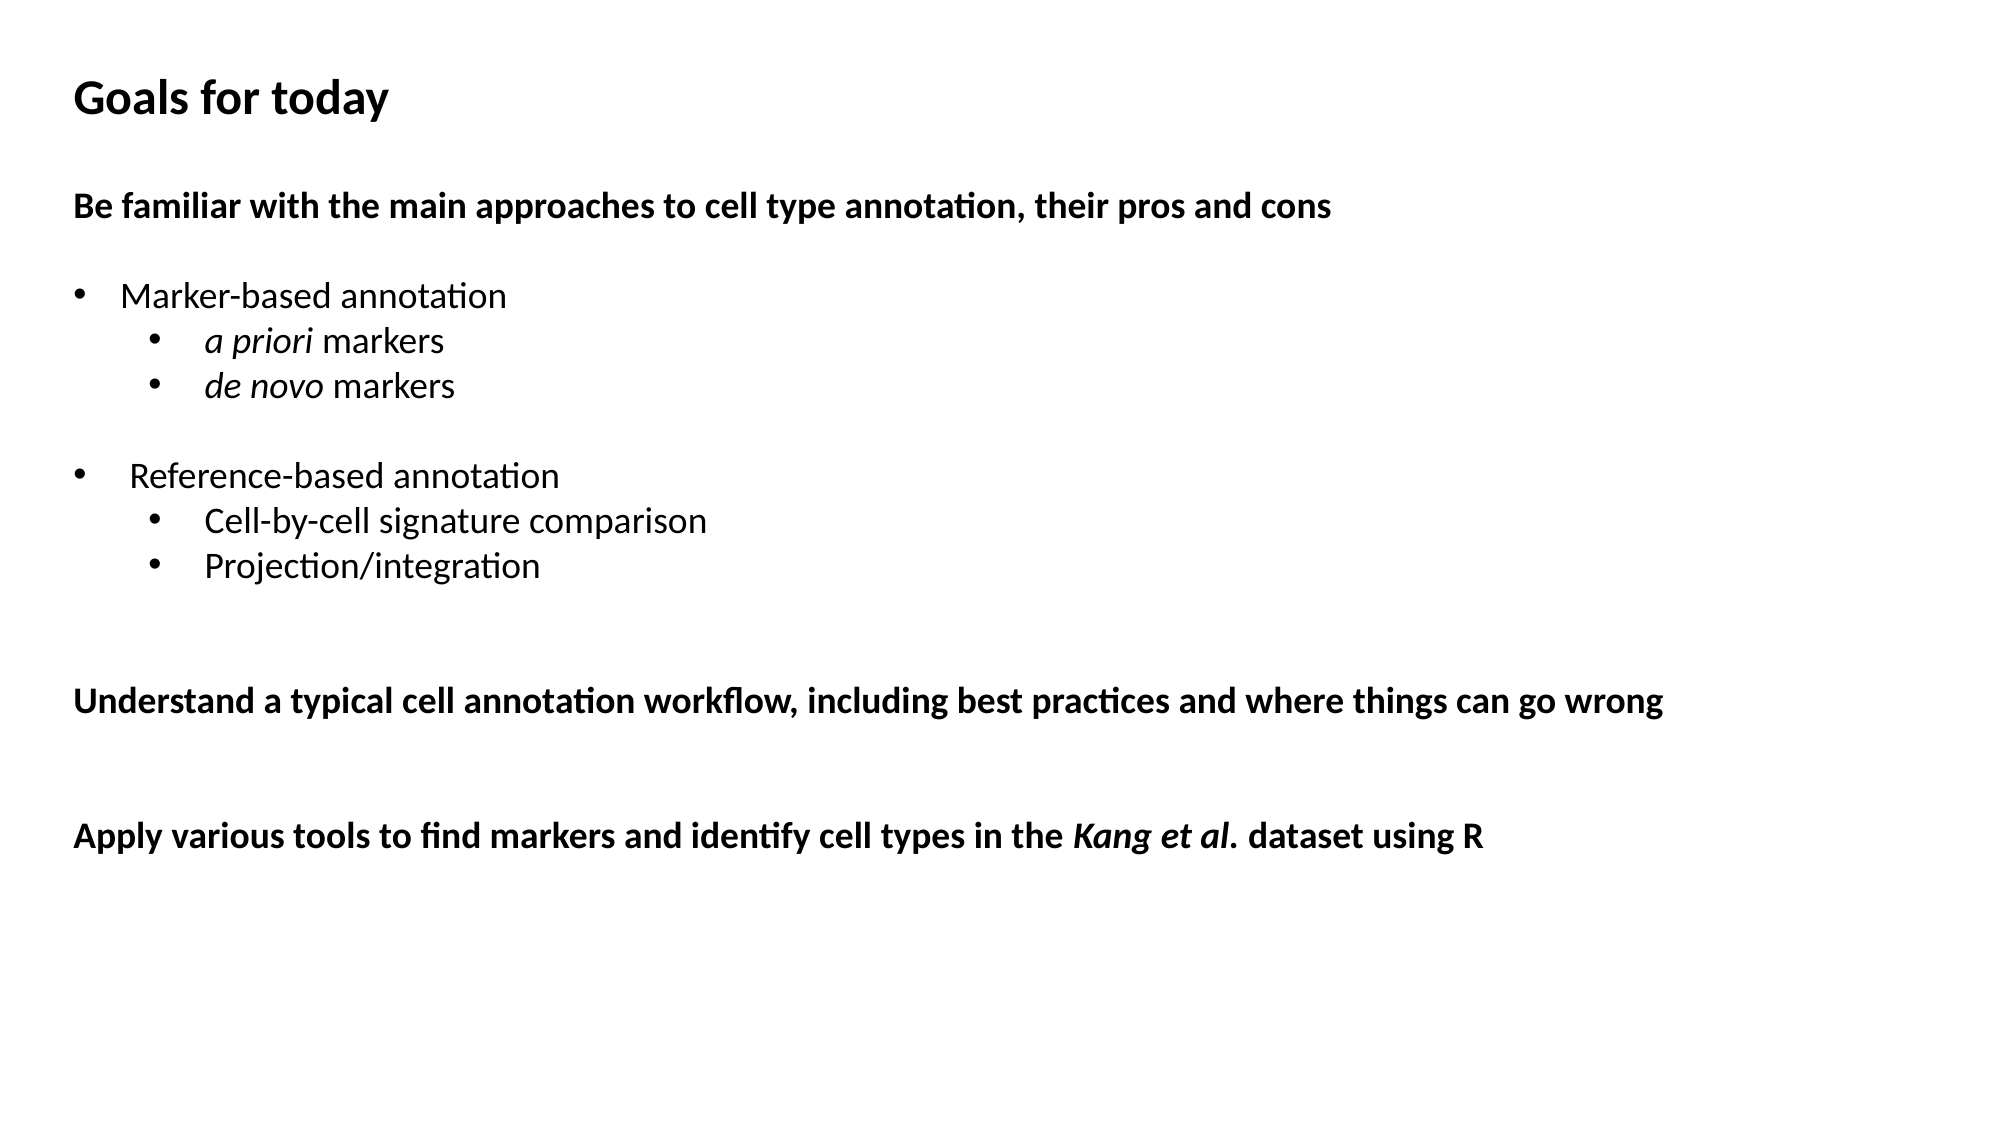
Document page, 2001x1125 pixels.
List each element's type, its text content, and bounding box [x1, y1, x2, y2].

text_box Goals for today [58, 56, 1306, 132]
text_box Be familiar with the main approaches to cell type annotation, their pros and cons Marker-based annotation a priori markers de novo markers Reference-based annotation Cell-by-cell signature comparison Projection/integration Understand a typical cell annotation workflow, including best practices and where things can go wrong Apply various tools to find markers and identify cell types in the Kang et al. dataset using R [58, 173, 1844, 954]
